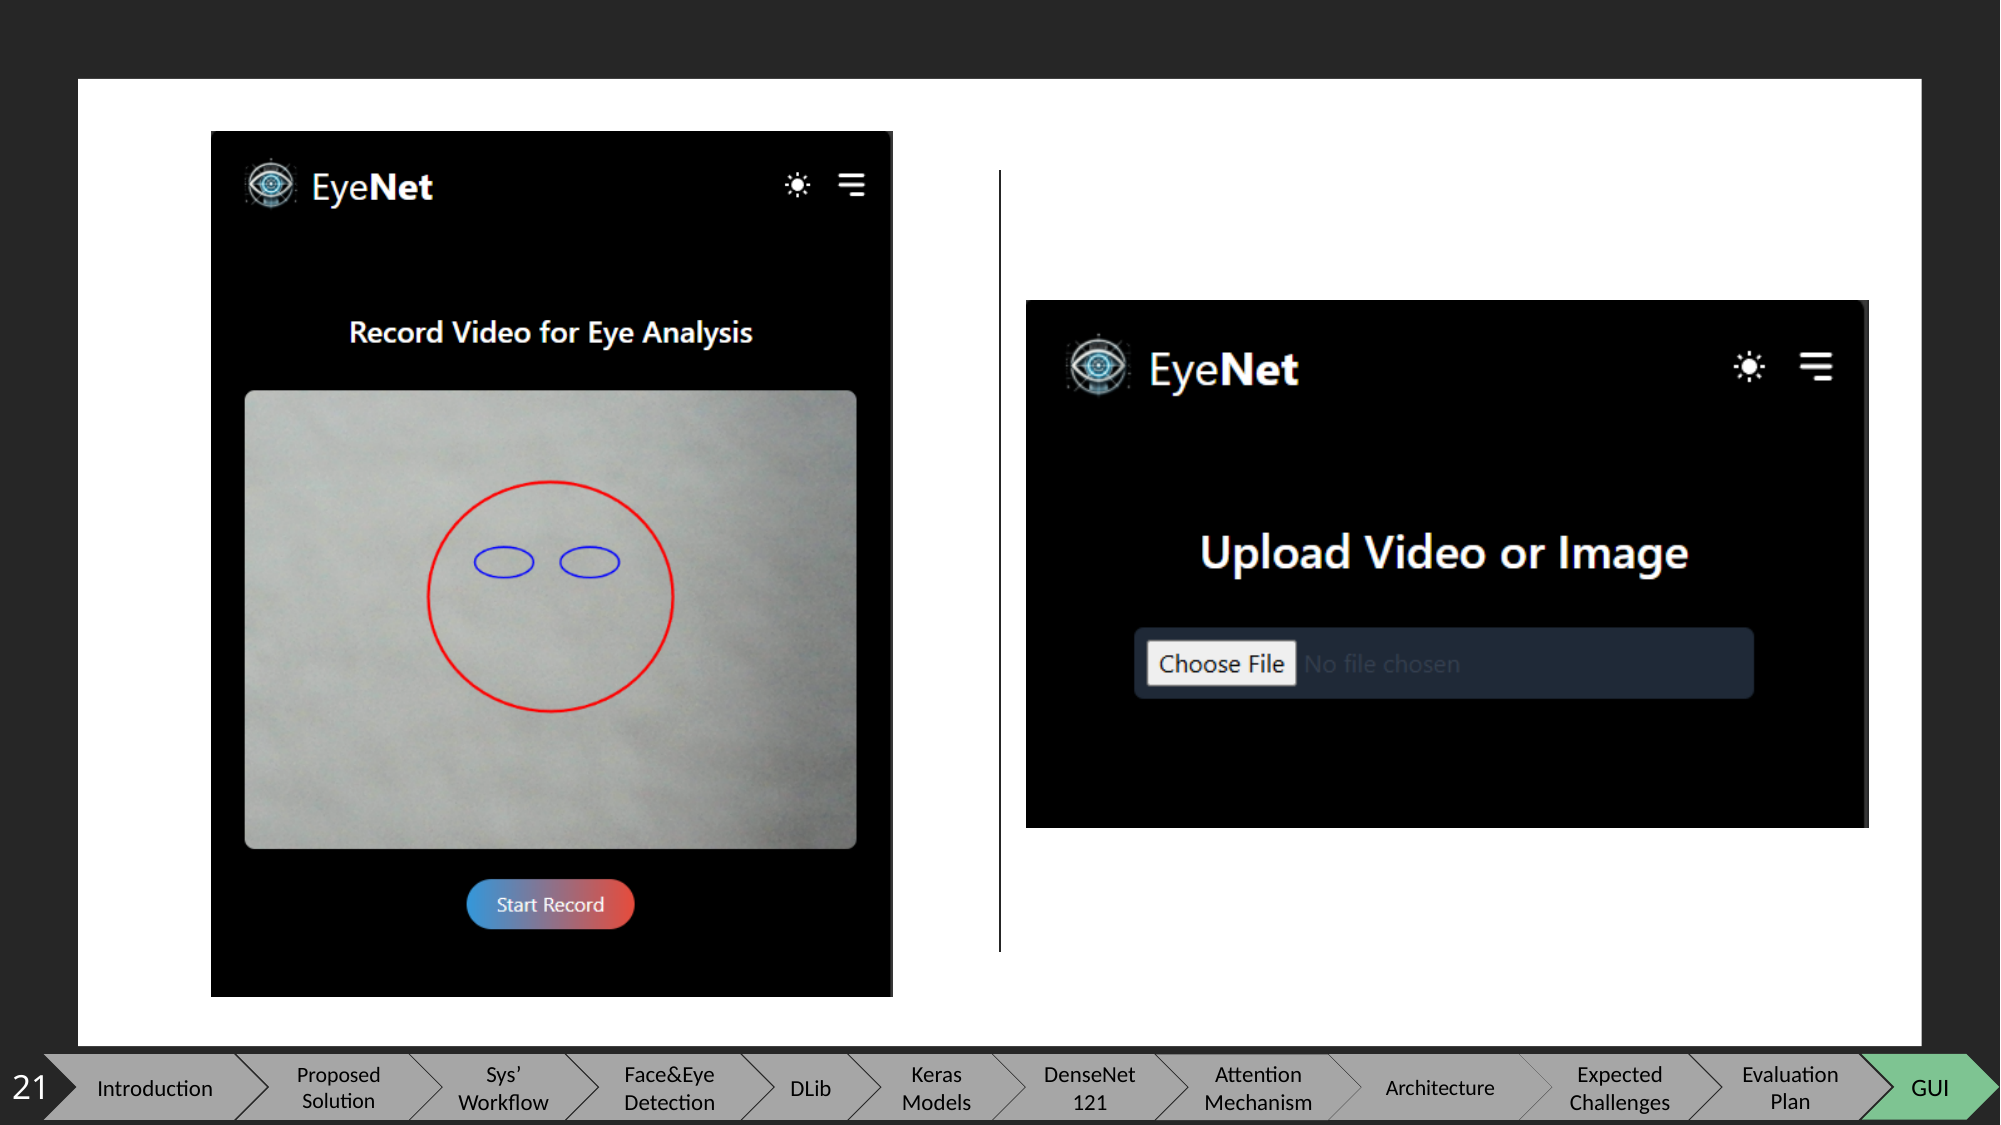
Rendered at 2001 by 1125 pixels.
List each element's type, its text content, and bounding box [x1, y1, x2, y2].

picture [1025, 300, 1870, 828]
text_box [0, 0, 2000, 1084]
text_box DenseNet121 [991, 1052, 1186, 1122]
picture [211, 130, 894, 997]
text_box Attention Mechanism [1154, 1053, 1359, 1122]
text_box Expected Challenges [1518, 1052, 1720, 1122]
text_box [77, 77, 1923, 1048]
text_box Face&Eye Detection [565, 1052, 772, 1122]
text_box Keras Models [847, 1052, 1023, 1122]
text_box Proposed Solution [235, 1052, 440, 1122]
text_box Sys’ Workflow [408, 1052, 596, 1122]
text_box [0, 1089, 2000, 1125]
text_box GUI [1860, 1052, 2000, 1121]
text_box Architecture [1327, 1052, 1549, 1122]
text_box Evaluation Plan [1688, 1052, 1891, 1122]
text_box DLib [741, 1052, 879, 1122]
text_box Introduction [42, 1052, 266, 1122]
text_box 21 [0, 1059, 76, 1114]
